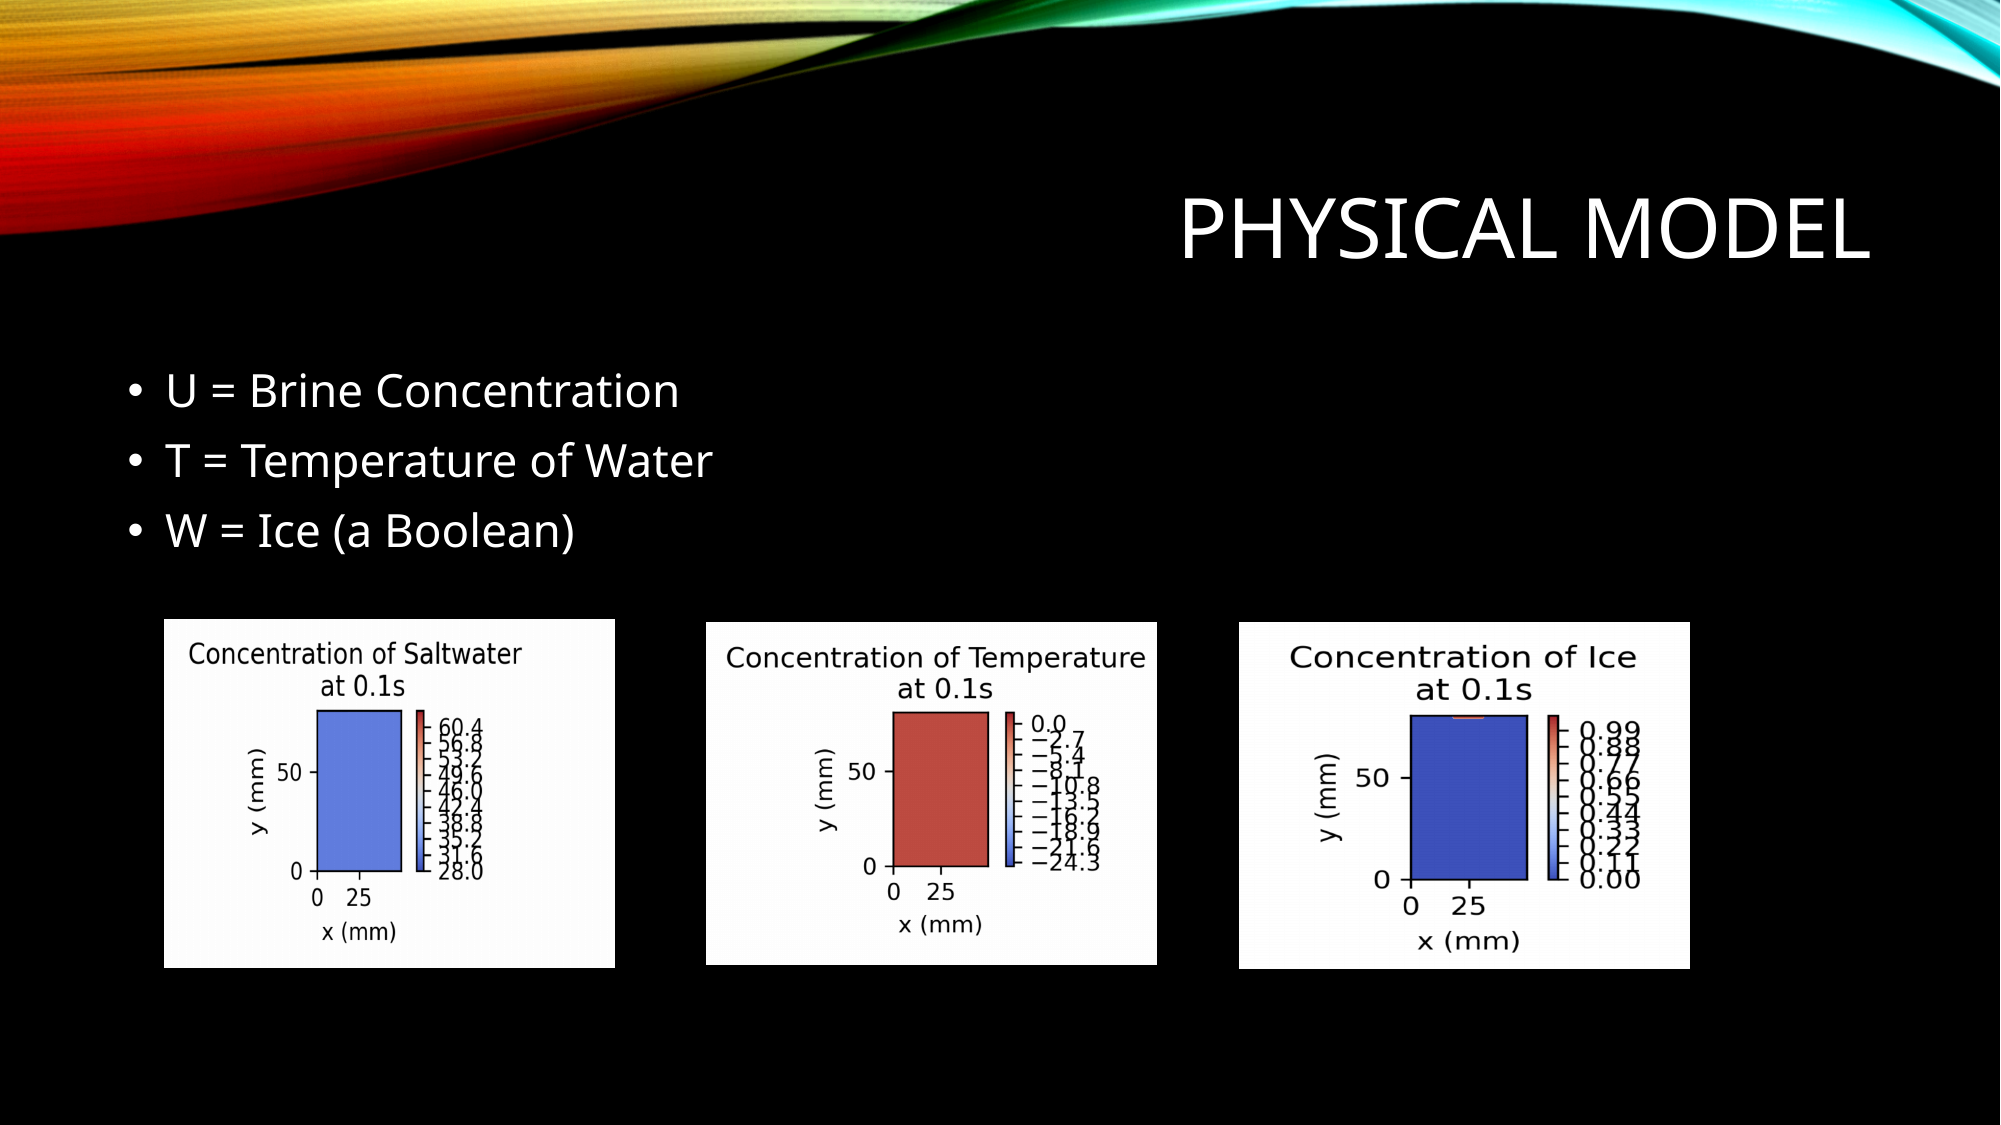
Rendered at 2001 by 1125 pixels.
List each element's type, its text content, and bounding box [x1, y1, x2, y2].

picture [163, 619, 615, 968]
list U = Brine Concentration T = Temperature of Water W = Ice (a Boolean)​ [112, 360, 1888, 1021]
title Physical Model [474, 125, 1888, 338]
picture [1239, 622, 1690, 970]
picture [706, 622, 1157, 965]
picture [0, 0, 2000, 237]
